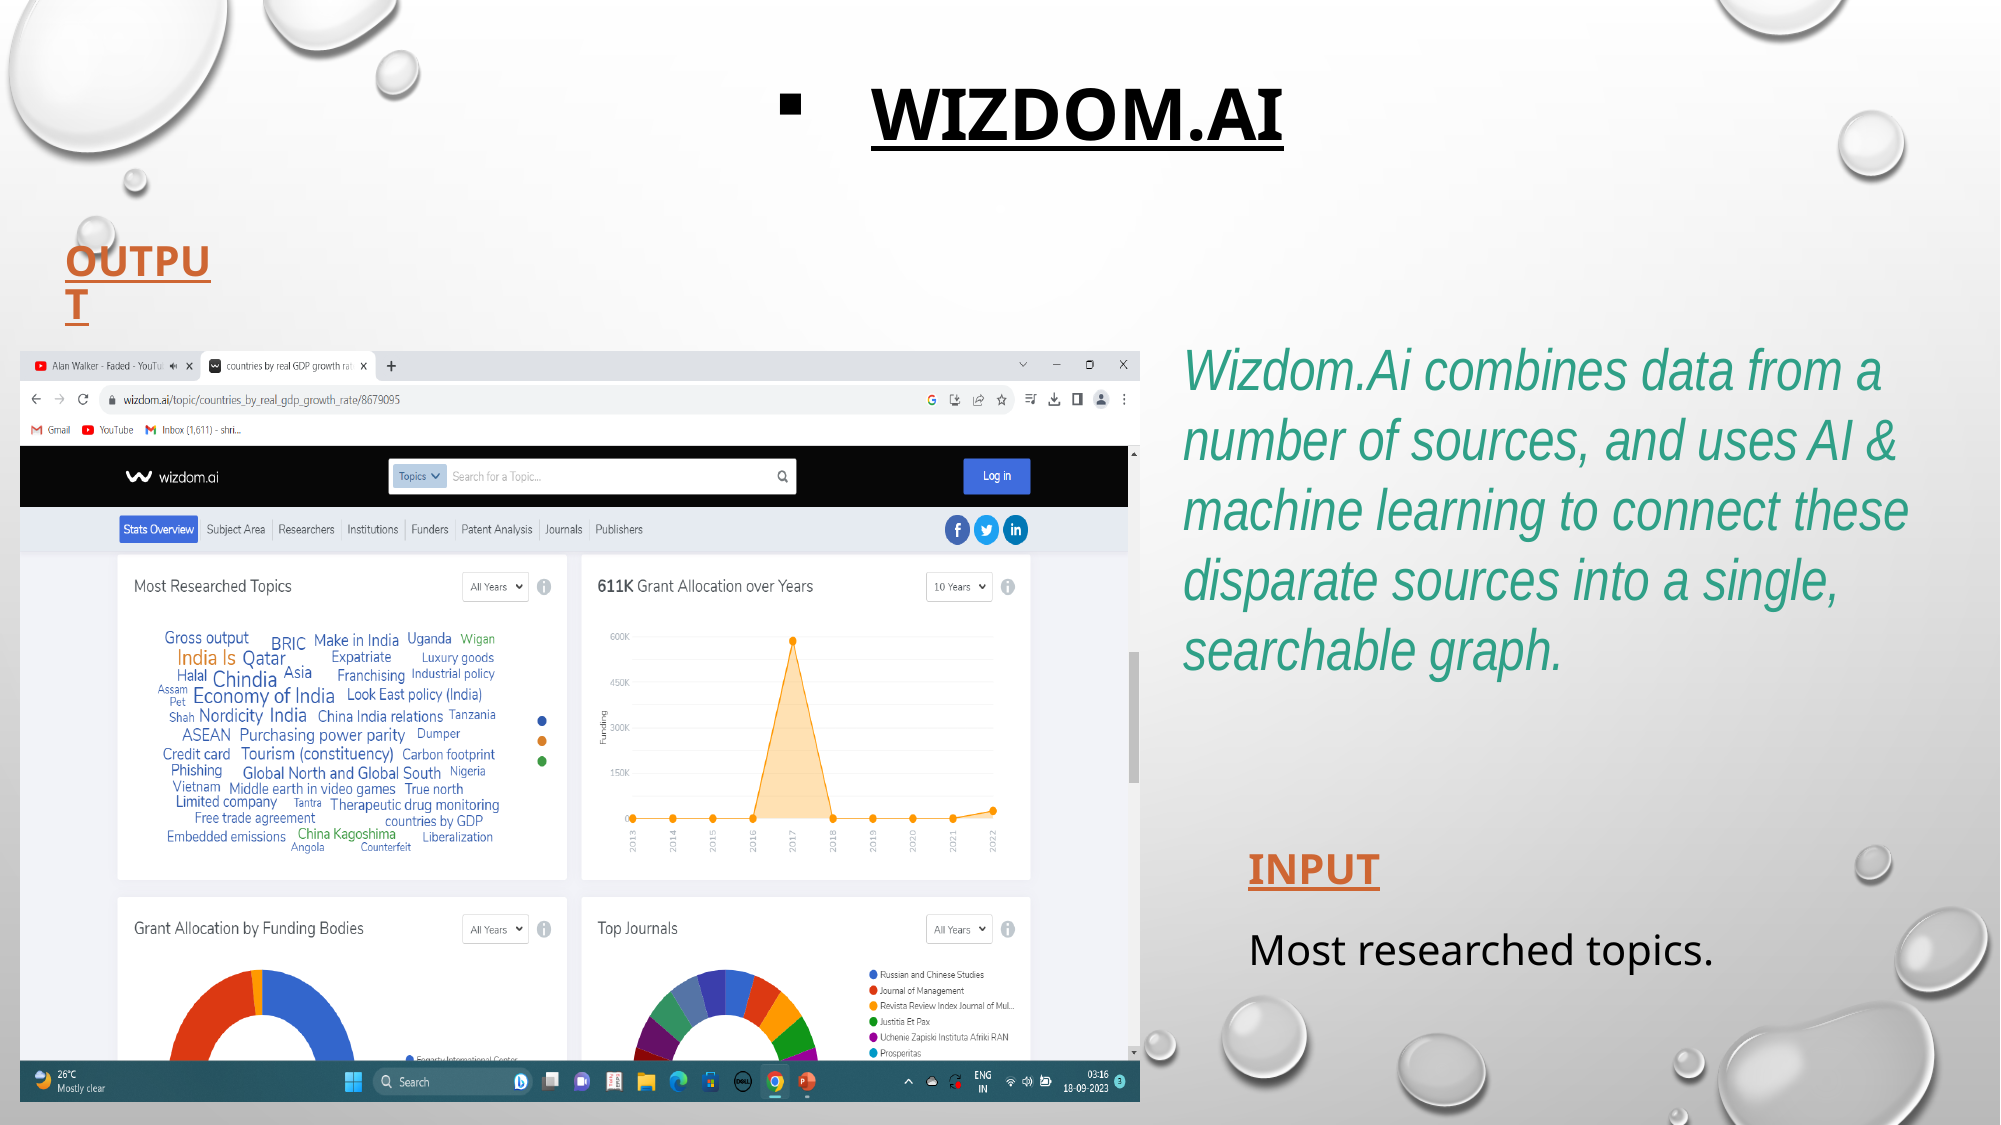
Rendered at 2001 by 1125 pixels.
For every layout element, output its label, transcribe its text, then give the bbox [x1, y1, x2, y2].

title Wizdom.ai [746, 43, 1329, 192]
list Input Most researched topics. [1233, 825, 1774, 982]
list Wizdom.Ai combines data from a number of sources, and uses AI & machine learning to connect these disparate sources into a single, searchable graph. [1168, 306, 1980, 690]
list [19, 351, 1141, 1102]
list OUTPUT [49, 223, 241, 336]
picture [0, 0, 2000, 1125]
